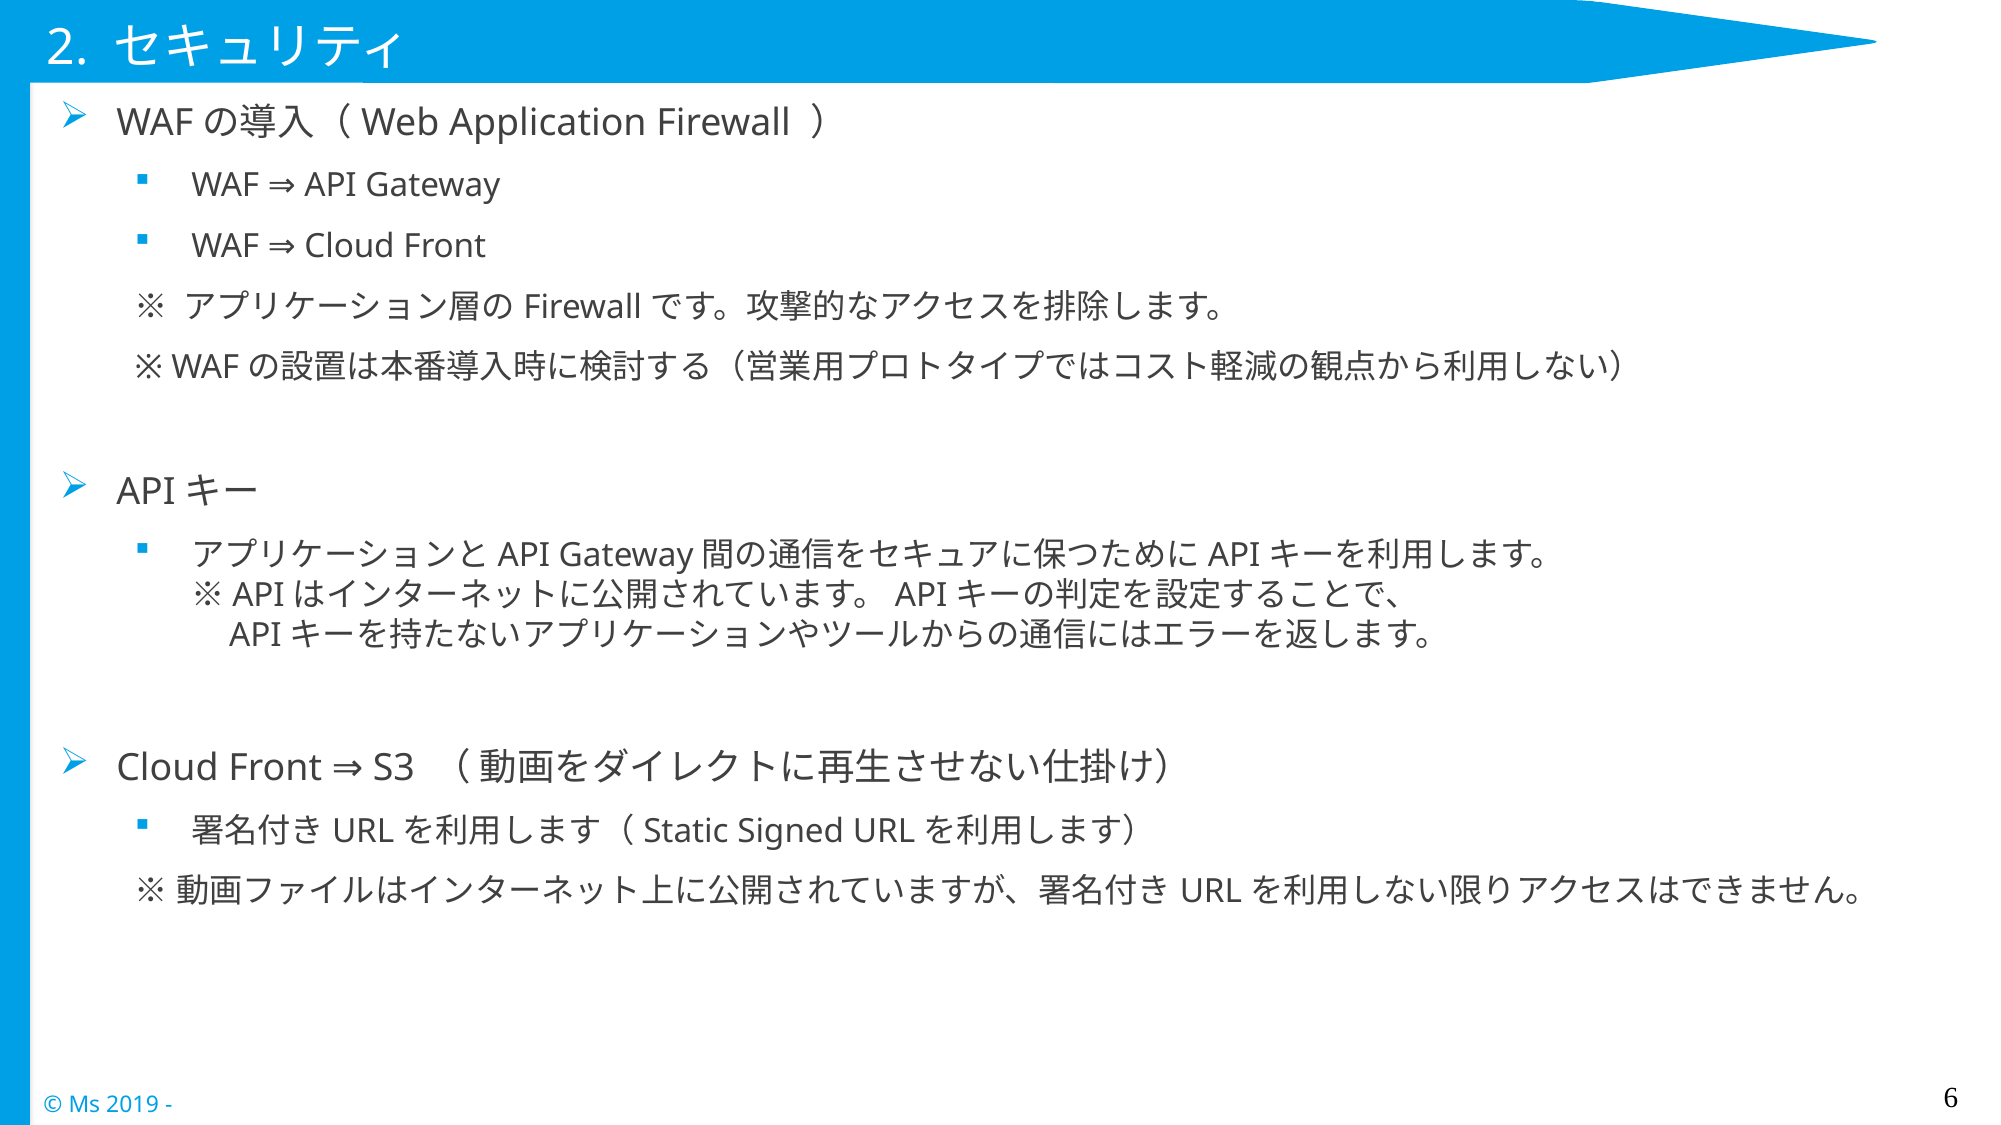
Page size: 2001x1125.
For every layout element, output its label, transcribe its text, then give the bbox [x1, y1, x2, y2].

title 2. セキュリティ [31, 6, 1581, 77]
list WAFの導入（Web Application Firewall ） WAF ⇒ API Gateway WAF ⇒ Cloud Front ※ アプリケーション層のFirewallです。攻撃的なアクセスを排除します。 ※ WAFの設置は本番導入時に検討する（営業用プロトタイプではコスト軽減の観点から利用しない） APIキー アプリケーションとAPI Gateway間の通信をセキュアに保つためにAPIキーを利用します。 ※APIはインターネットに公開されています。APIキーの判定を設定することで、 APIキーを持たないアプリケーションやツールからの通信にはエラーを返します。 Cloud Front ⇒ S3 （ 動画をダイレクトに再生させない仕掛け） 署名付きURLを利用します（Static Signed URLを利用します） ※動画ファイルはインターネット上に公開されていますが、署名付きURLを利用しない限りアクセスはできません。 [45, 90, 1974, 1052]
slide_number 6 [1845, 1070, 1974, 1114]
